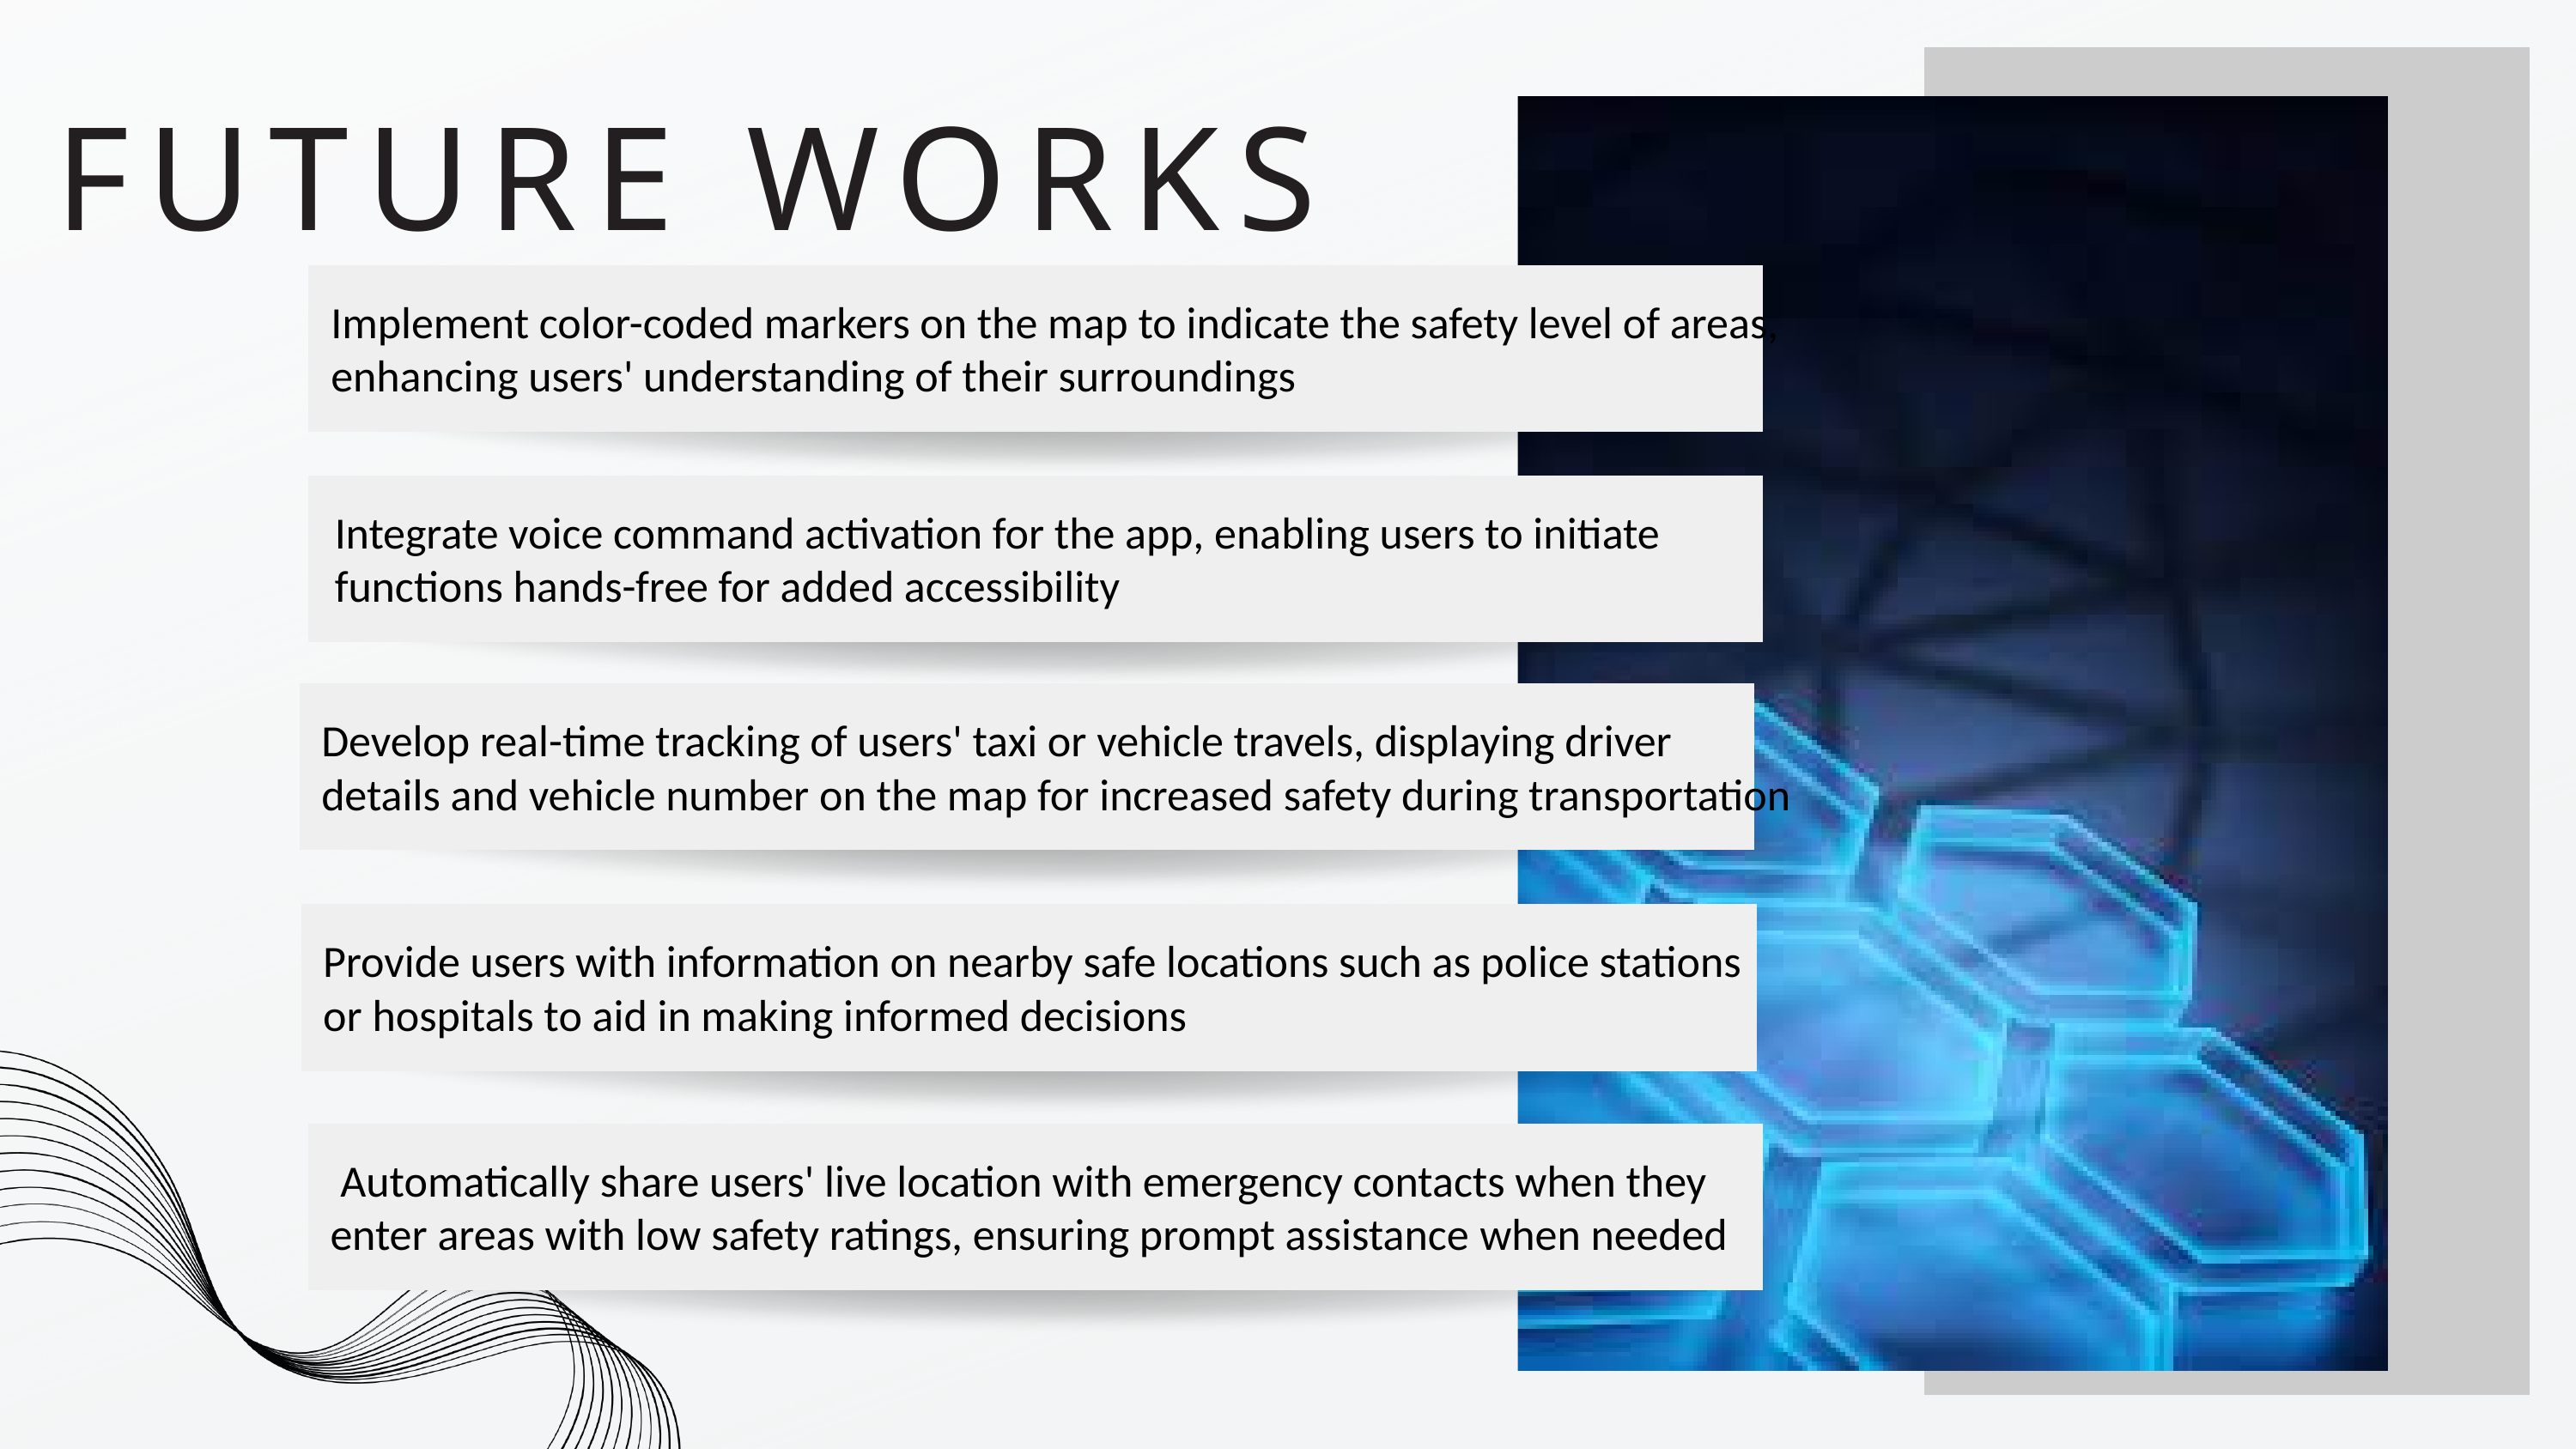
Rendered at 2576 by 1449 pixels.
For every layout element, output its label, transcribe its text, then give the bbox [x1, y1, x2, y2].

text_box [0, 1034, 682, 1449]
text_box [307, 475, 1785, 681]
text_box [301, 904, 1778, 1116]
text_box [299, 682, 1814, 895]
text_box [1517, 96, 1918, 1371]
text_box FUTURE WORKS [55, 13, 1371, 260]
text_box [0, 0, 2576, 1449]
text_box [307, 264, 1803, 476]
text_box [1924, 47, 2530, 1396]
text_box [307, 1123, 1785, 1336]
